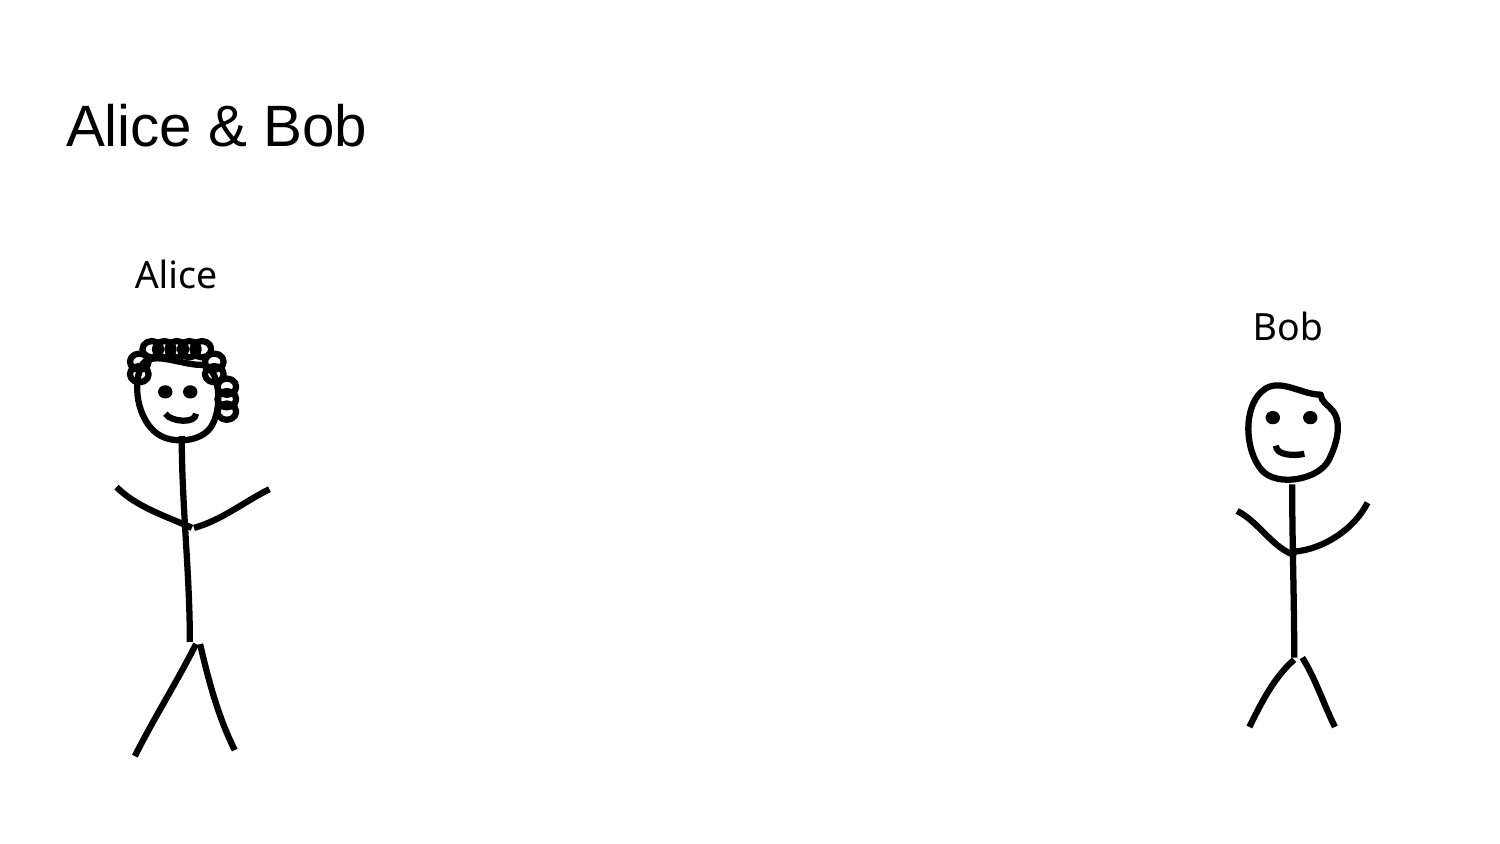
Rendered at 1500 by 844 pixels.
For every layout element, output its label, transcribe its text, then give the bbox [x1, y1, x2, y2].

text_box [171, 341, 187, 358]
text_box [1237, 510, 1297, 556]
text_box [196, 341, 212, 358]
text_box [1249, 659, 1295, 727]
text_box [204, 368, 224, 383]
text_box [1248, 385, 1338, 480]
text_box Alice [119, 235, 316, 303]
text_box [1268, 414, 1277, 422]
text_box [217, 403, 237, 420]
text_box [129, 366, 149, 383]
text_box [186, 388, 195, 396]
text_box [116, 487, 192, 528]
text_box [129, 353, 149, 368]
text_box [204, 353, 224, 370]
text_box [217, 393, 237, 405]
text_box [161, 388, 170, 396]
text_box Bob [1237, 288, 1434, 356]
text_box [137, 358, 219, 441]
title Alice & Bob [51, 72, 1449, 167]
text_box [217, 378, 237, 395]
text_box [1275, 445, 1305, 455]
text_box [200, 644, 235, 751]
text_box [165, 413, 197, 421]
text_box [193, 489, 270, 528]
text_box [1294, 502, 1368, 552]
text_box [158, 341, 174, 358]
text_box [183, 341, 199, 358]
text_box [142, 341, 162, 358]
text_box [1306, 414, 1315, 422]
